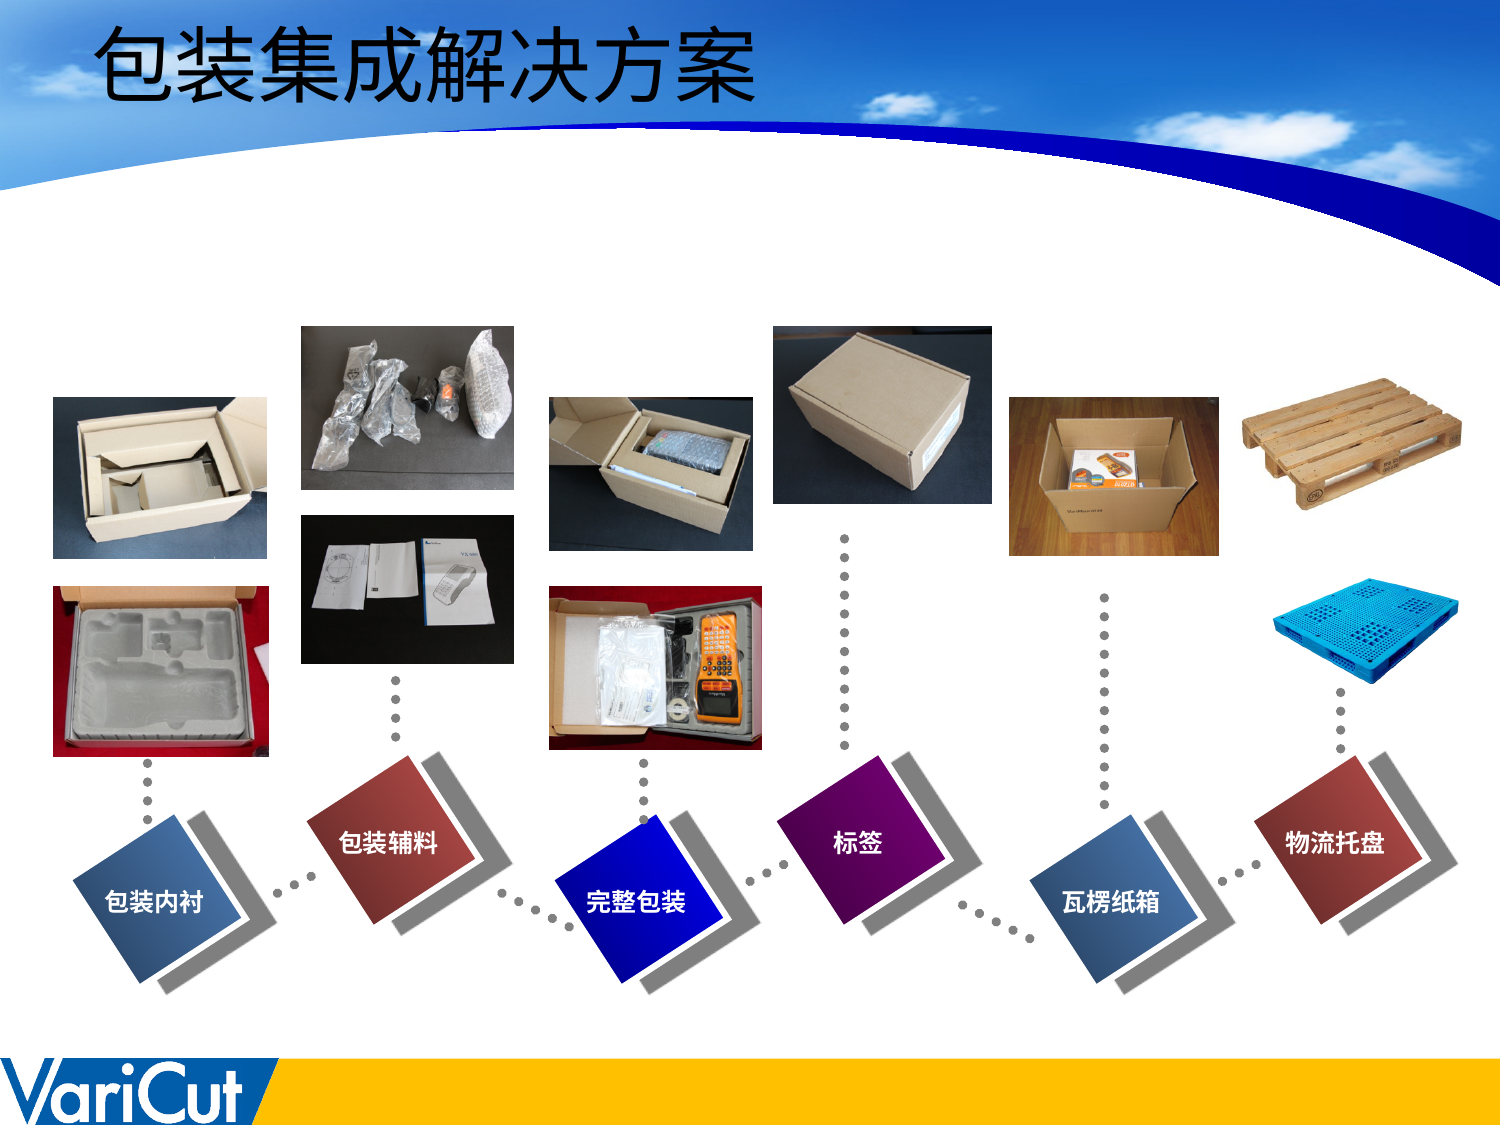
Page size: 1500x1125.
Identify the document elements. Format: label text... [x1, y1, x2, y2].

picture [300, 326, 514, 490]
picture [923, 0, 1500, 221]
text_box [322, 774, 455, 906]
picture [773, 325, 992, 504]
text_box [1269, 774, 1403, 906]
title 包装集成解决方案 [76, 0, 1427, 126]
picture [300, 514, 514, 665]
picture [52, 396, 267, 559]
picture [1269, 562, 1461, 693]
picture [548, 585, 762, 750]
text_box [1045, 833, 1178, 965]
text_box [88, 833, 221, 965]
picture [548, 396, 753, 551]
picture [1009, 396, 1220, 557]
picture [0, 0, 537, 191]
picture [0, 1058, 279, 1125]
picture [1233, 373, 1473, 516]
picture [52, 585, 270, 757]
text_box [796, 774, 926, 906]
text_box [570, 833, 703, 965]
